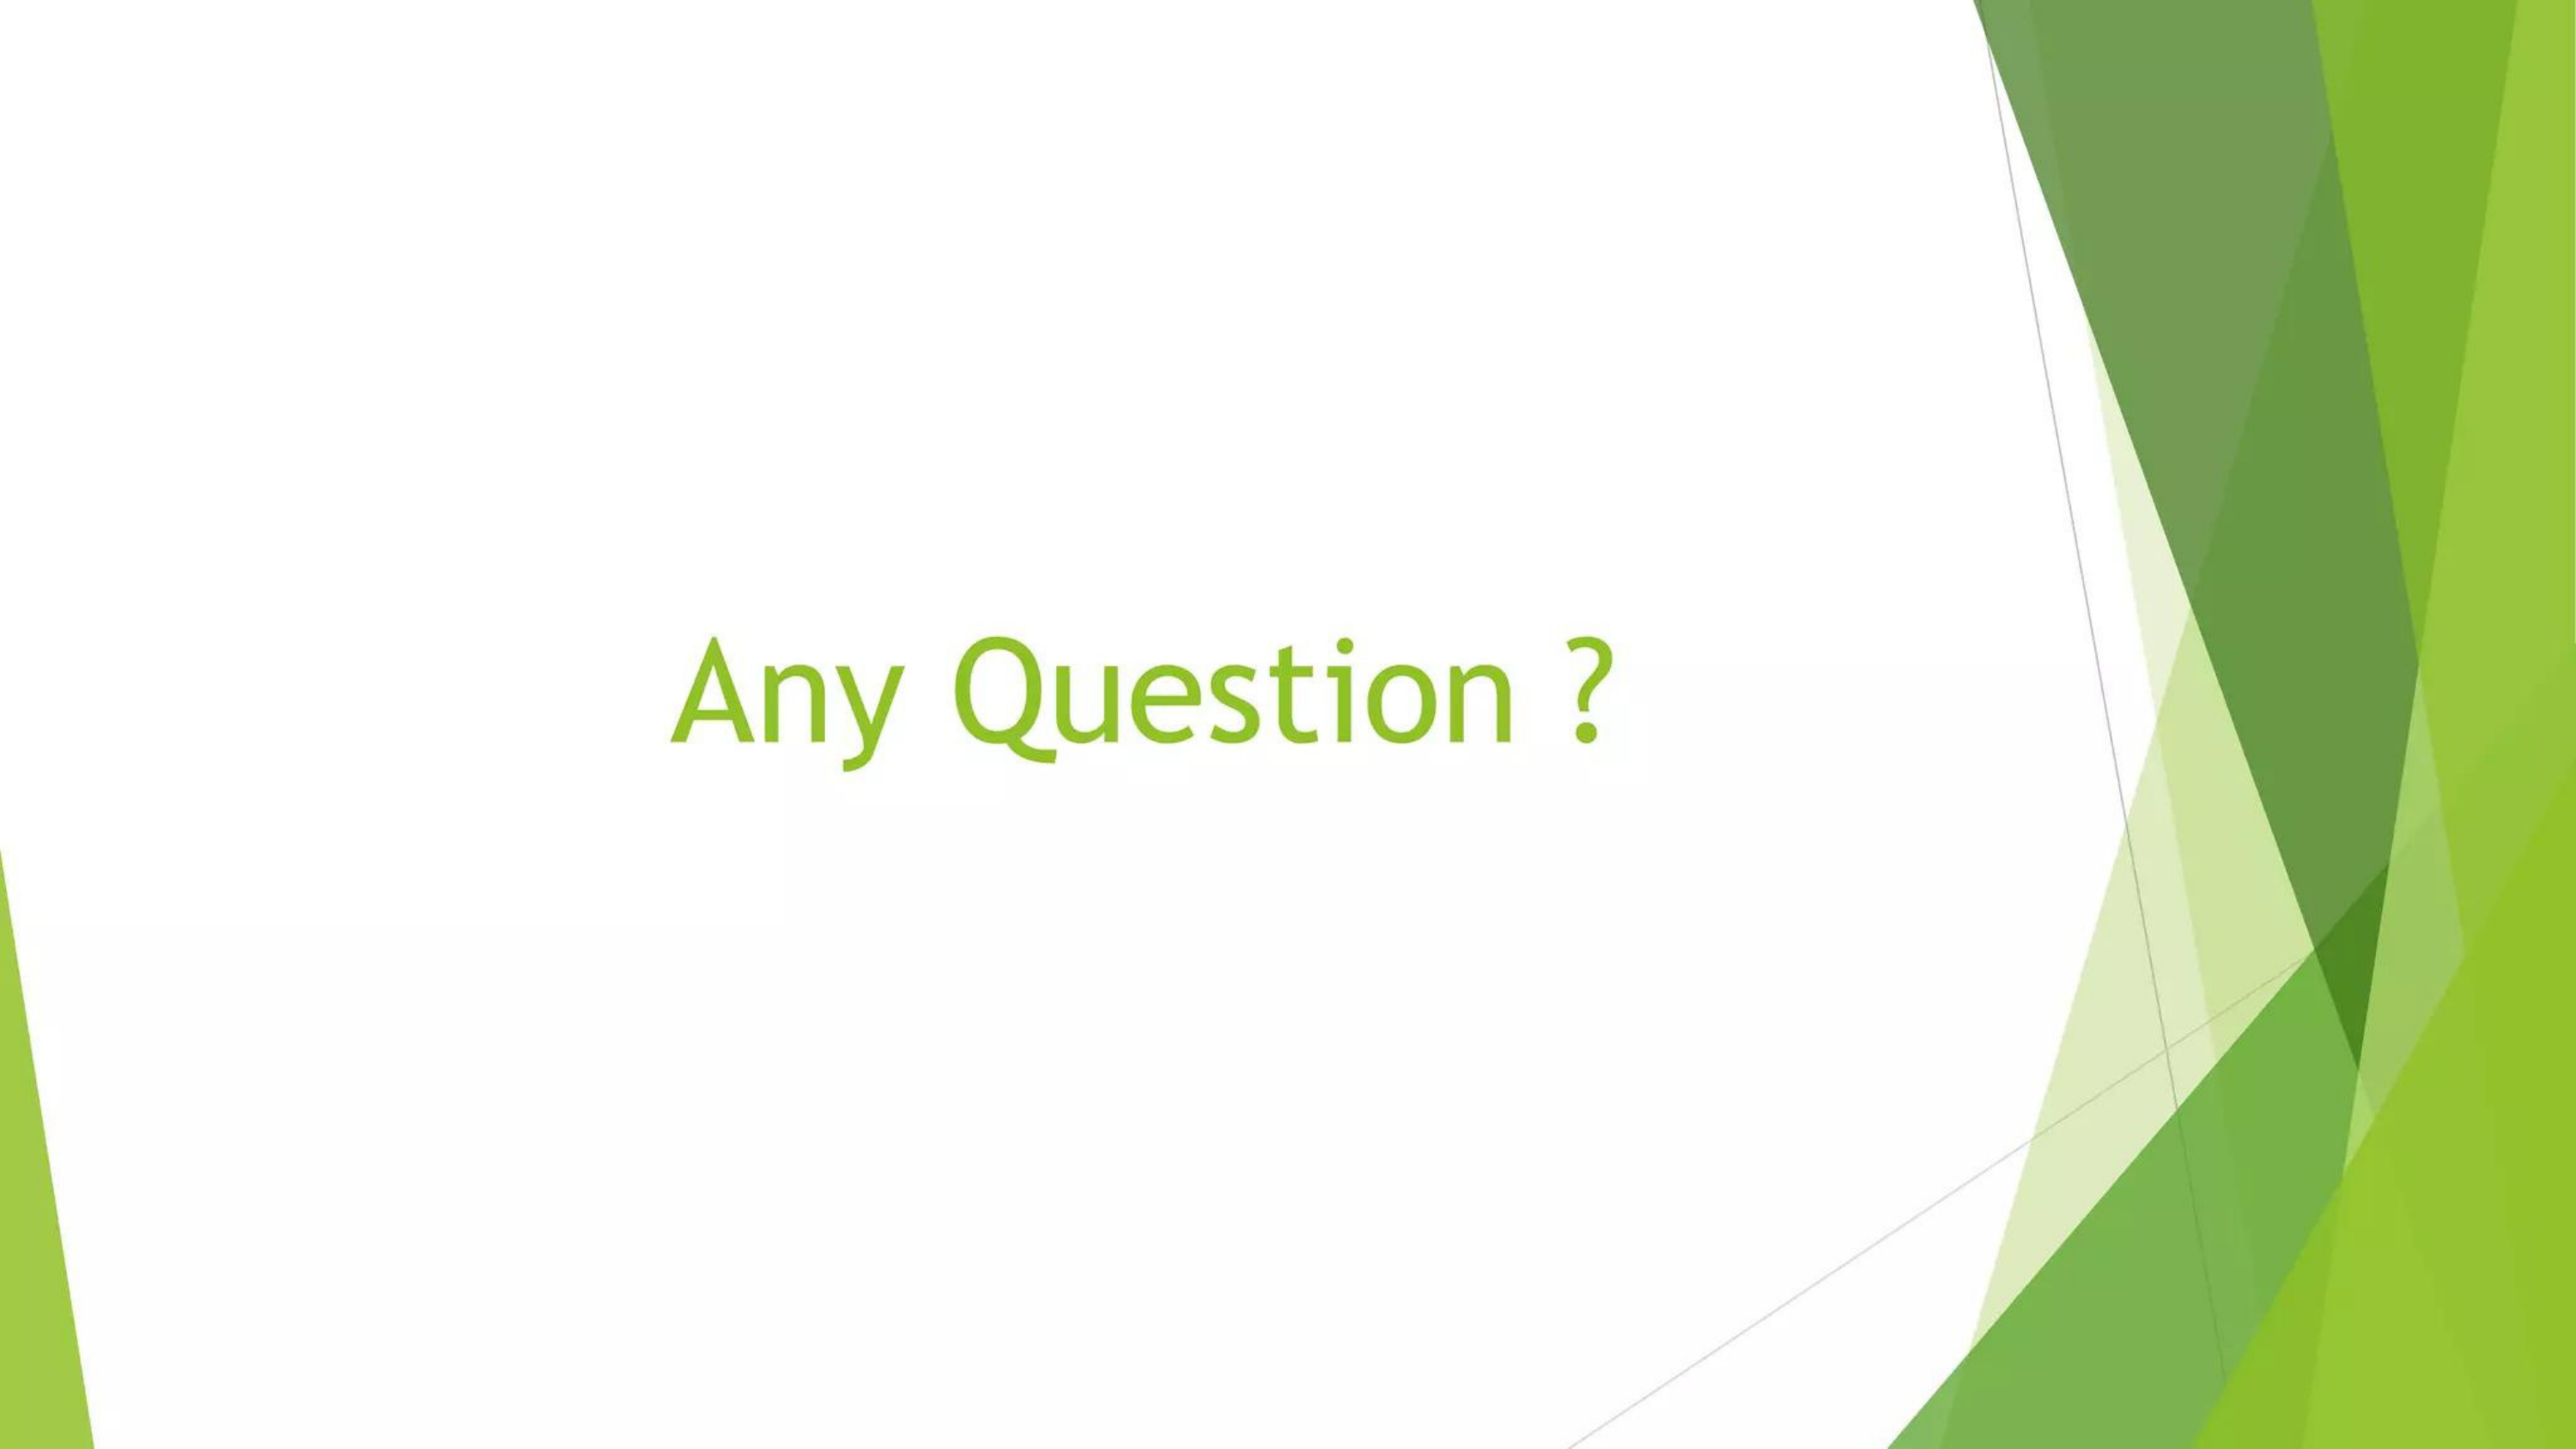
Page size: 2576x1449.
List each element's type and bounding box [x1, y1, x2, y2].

text_box [0, 0, 2576, 1449]
